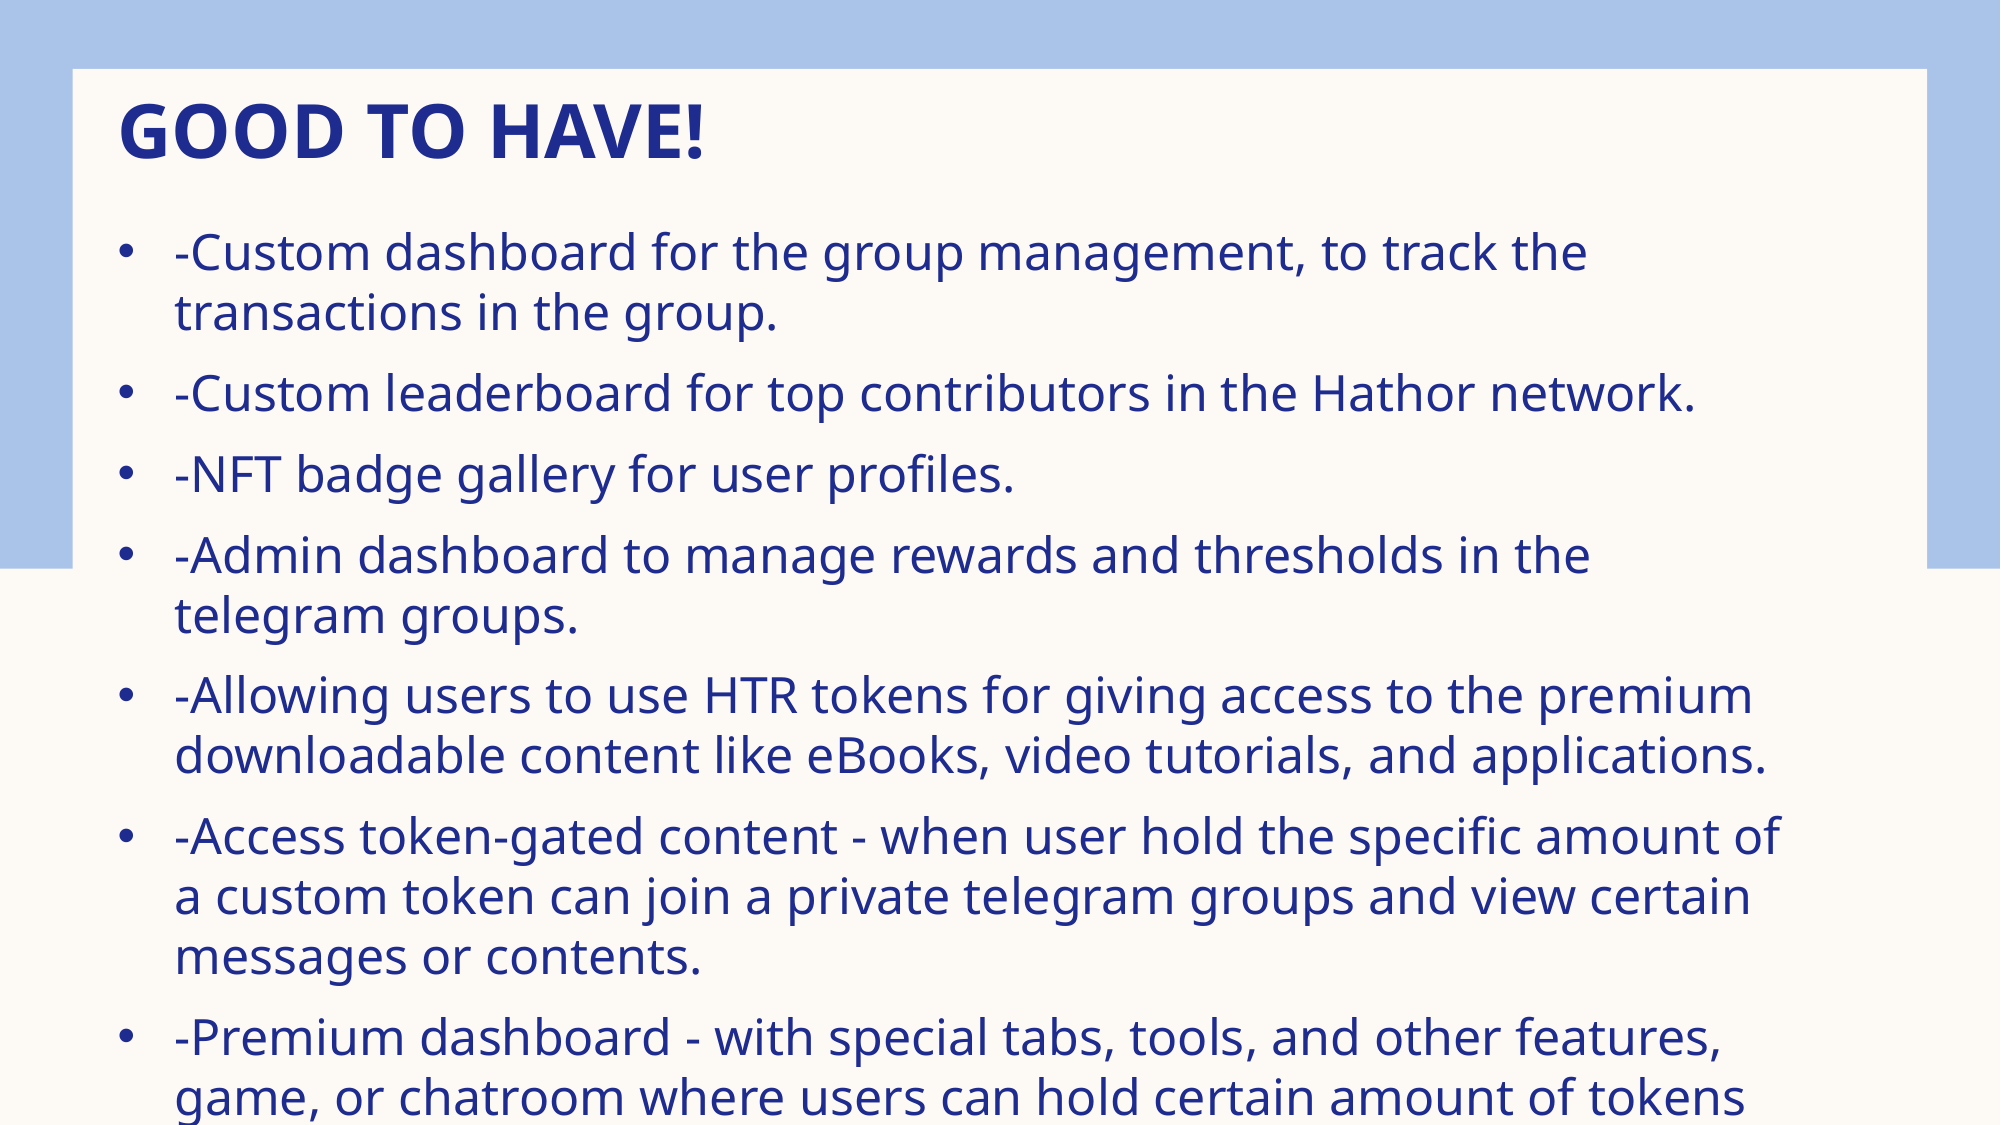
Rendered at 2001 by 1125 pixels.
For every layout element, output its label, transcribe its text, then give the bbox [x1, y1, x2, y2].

list -Custom dashboard for the group management, to track the transactions in the group. -Custom leaderboard for top contributors in the Hathor network. -NFT badge gallery for user profiles. -Admin dashboard to manage rewards and thresholds in the telegram groups. -Allowing users to use HTR tokens for giving access to the premium downloadable content like eBooks, video tutorials, and applications. -Access token-gated content - when user hold the specific amount of a custom token can join a private telegram groups and view certain messages or contents. -Premium dashboard - with special tabs, tools, and other features, game, or chatroom where users can hold certain amount of tokens for exchange. [102, 205, 1827, 948]
title Good to have! [102, 7, 1827, 174]
